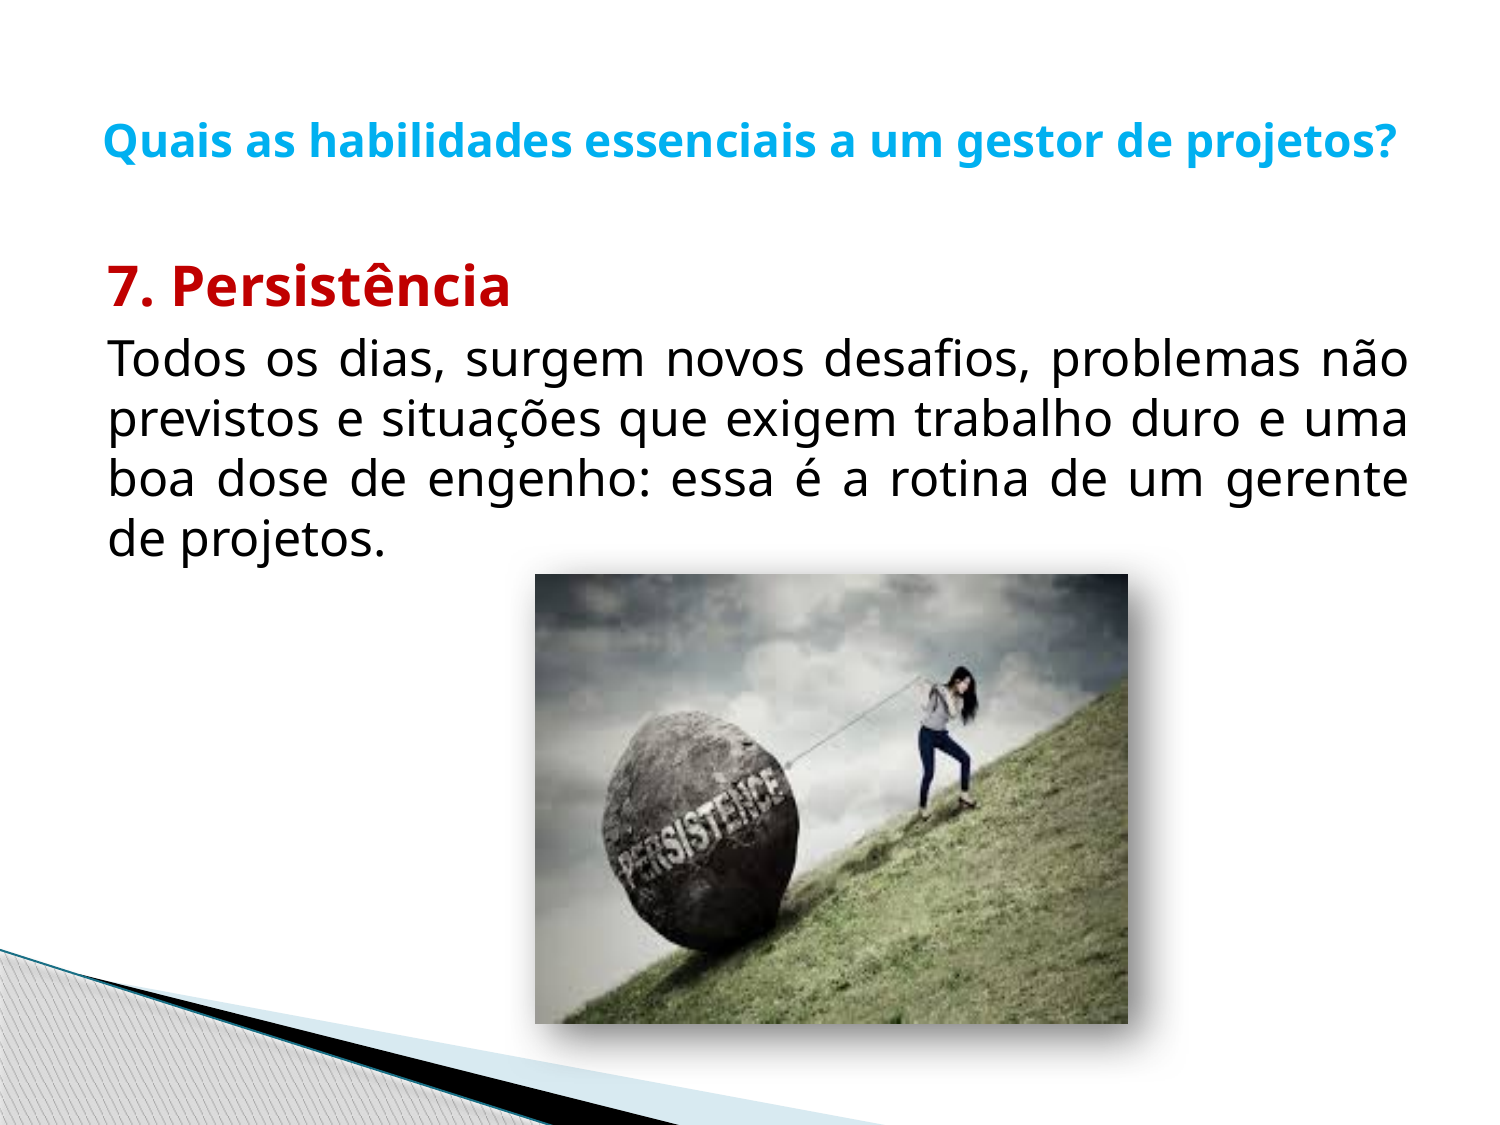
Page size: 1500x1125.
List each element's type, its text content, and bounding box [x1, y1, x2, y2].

picture [534, 574, 1129, 1024]
title Quais as habilidades essenciais a um gestor de projetos? [75, 45, 1425, 233]
list 7. Persistência Todos os dias, surgem novos desafios, problemas não previstos e situações que exigem trabalho duro e uma boa dose de engenho: essa é a rotina de um gerente de projetos. [75, 243, 1425, 986]
